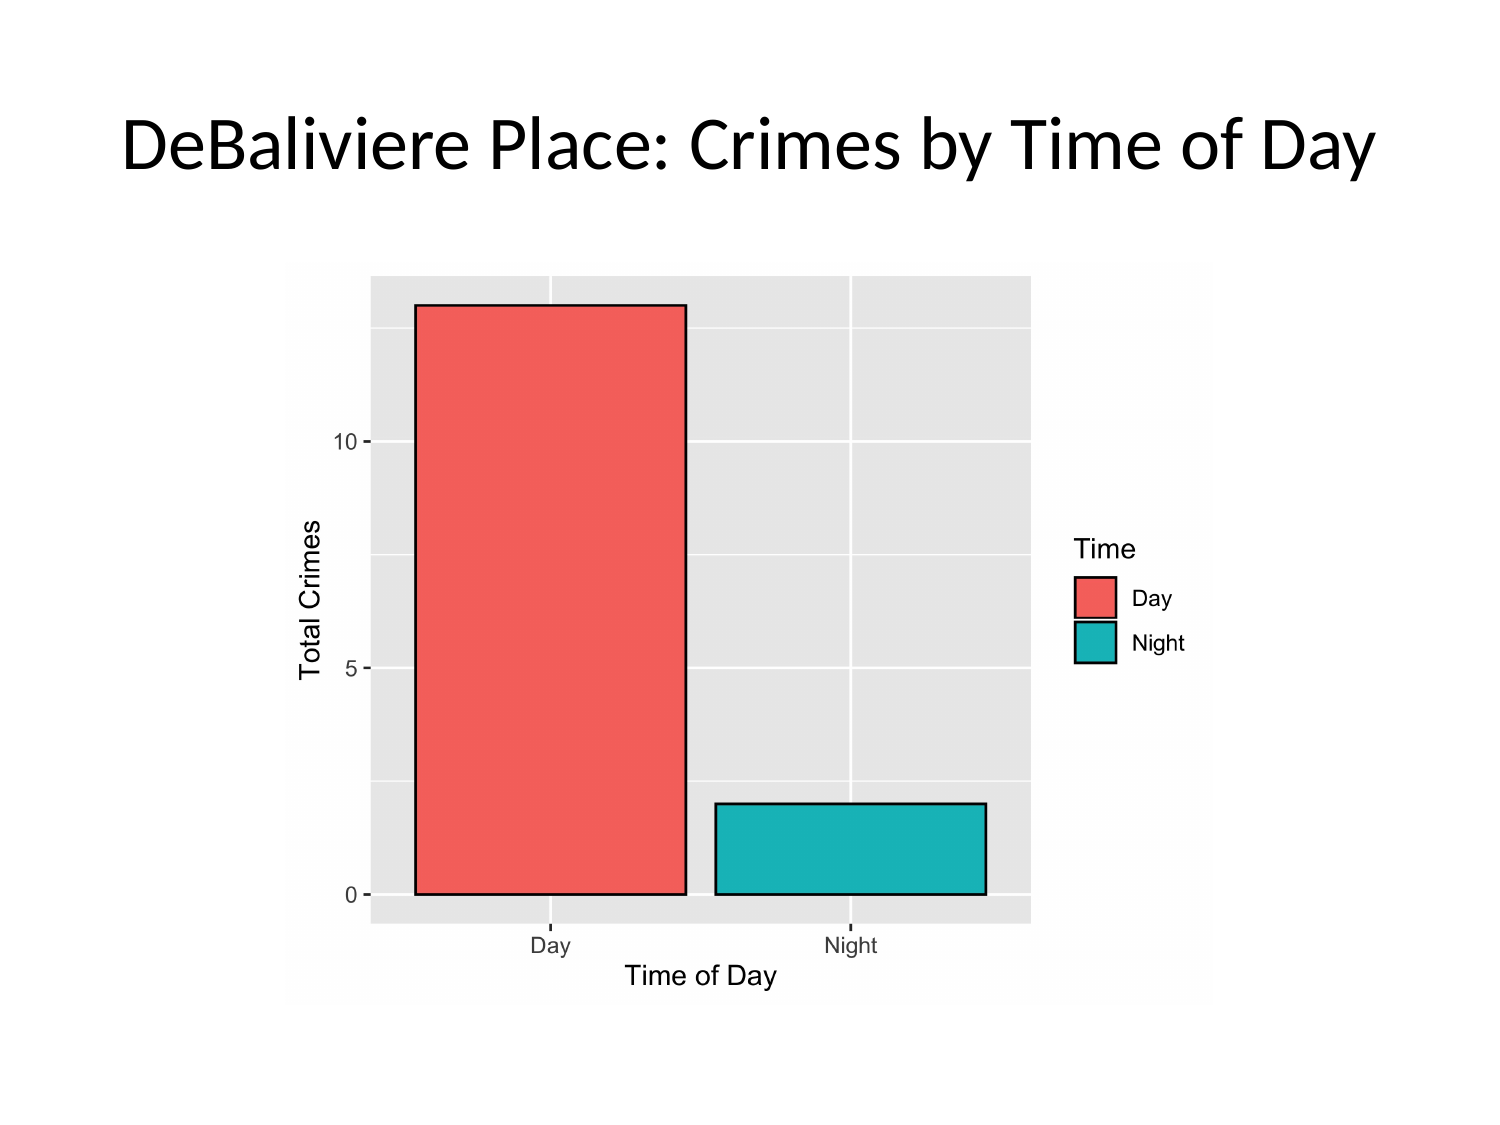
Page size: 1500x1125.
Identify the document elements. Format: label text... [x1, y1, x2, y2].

picture [285, 262, 1213, 1005]
title DeBaliviere Place: Crimes by Time of Day [75, 45, 1425, 233]
